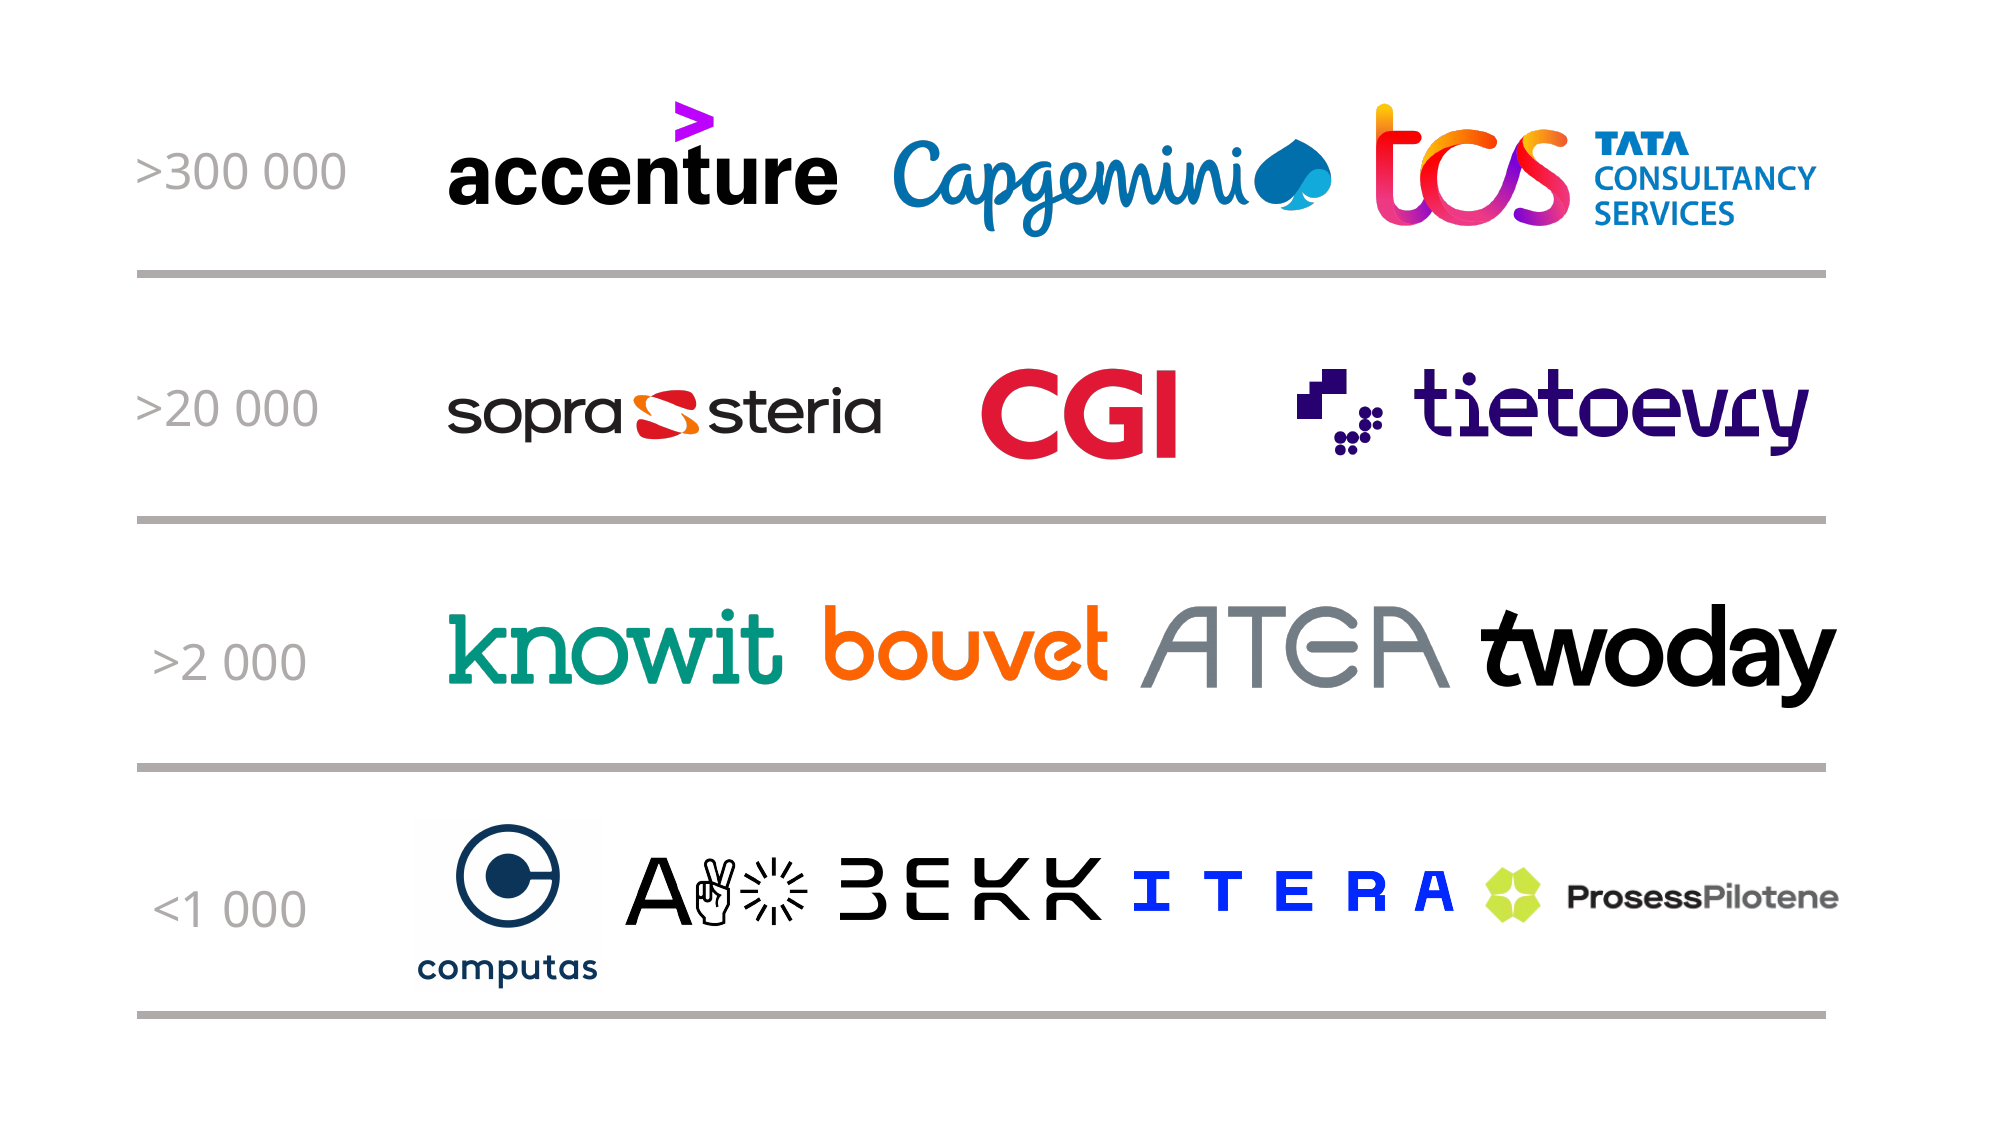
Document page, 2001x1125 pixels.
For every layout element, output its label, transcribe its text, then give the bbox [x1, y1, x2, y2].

picture [1458, 863, 1860, 931]
picture [1139, 605, 1451, 690]
text_box >2 000 [137, 622, 412, 698]
picture [824, 604, 1109, 682]
text_box >20 000 [120, 368, 396, 444]
picture [440, 604, 791, 689]
picture [414, 807, 1102, 993]
text_box <1 000 [137, 870, 412, 946]
picture [1134, 871, 1454, 911]
picture [981, 368, 1176, 460]
text_box >300 000 [120, 132, 446, 207]
picture [446, 385, 882, 445]
picture [446, 98, 840, 208]
picture [891, 57, 1863, 272]
picture [1481, 604, 1837, 708]
picture [1297, 369, 1809, 456]
